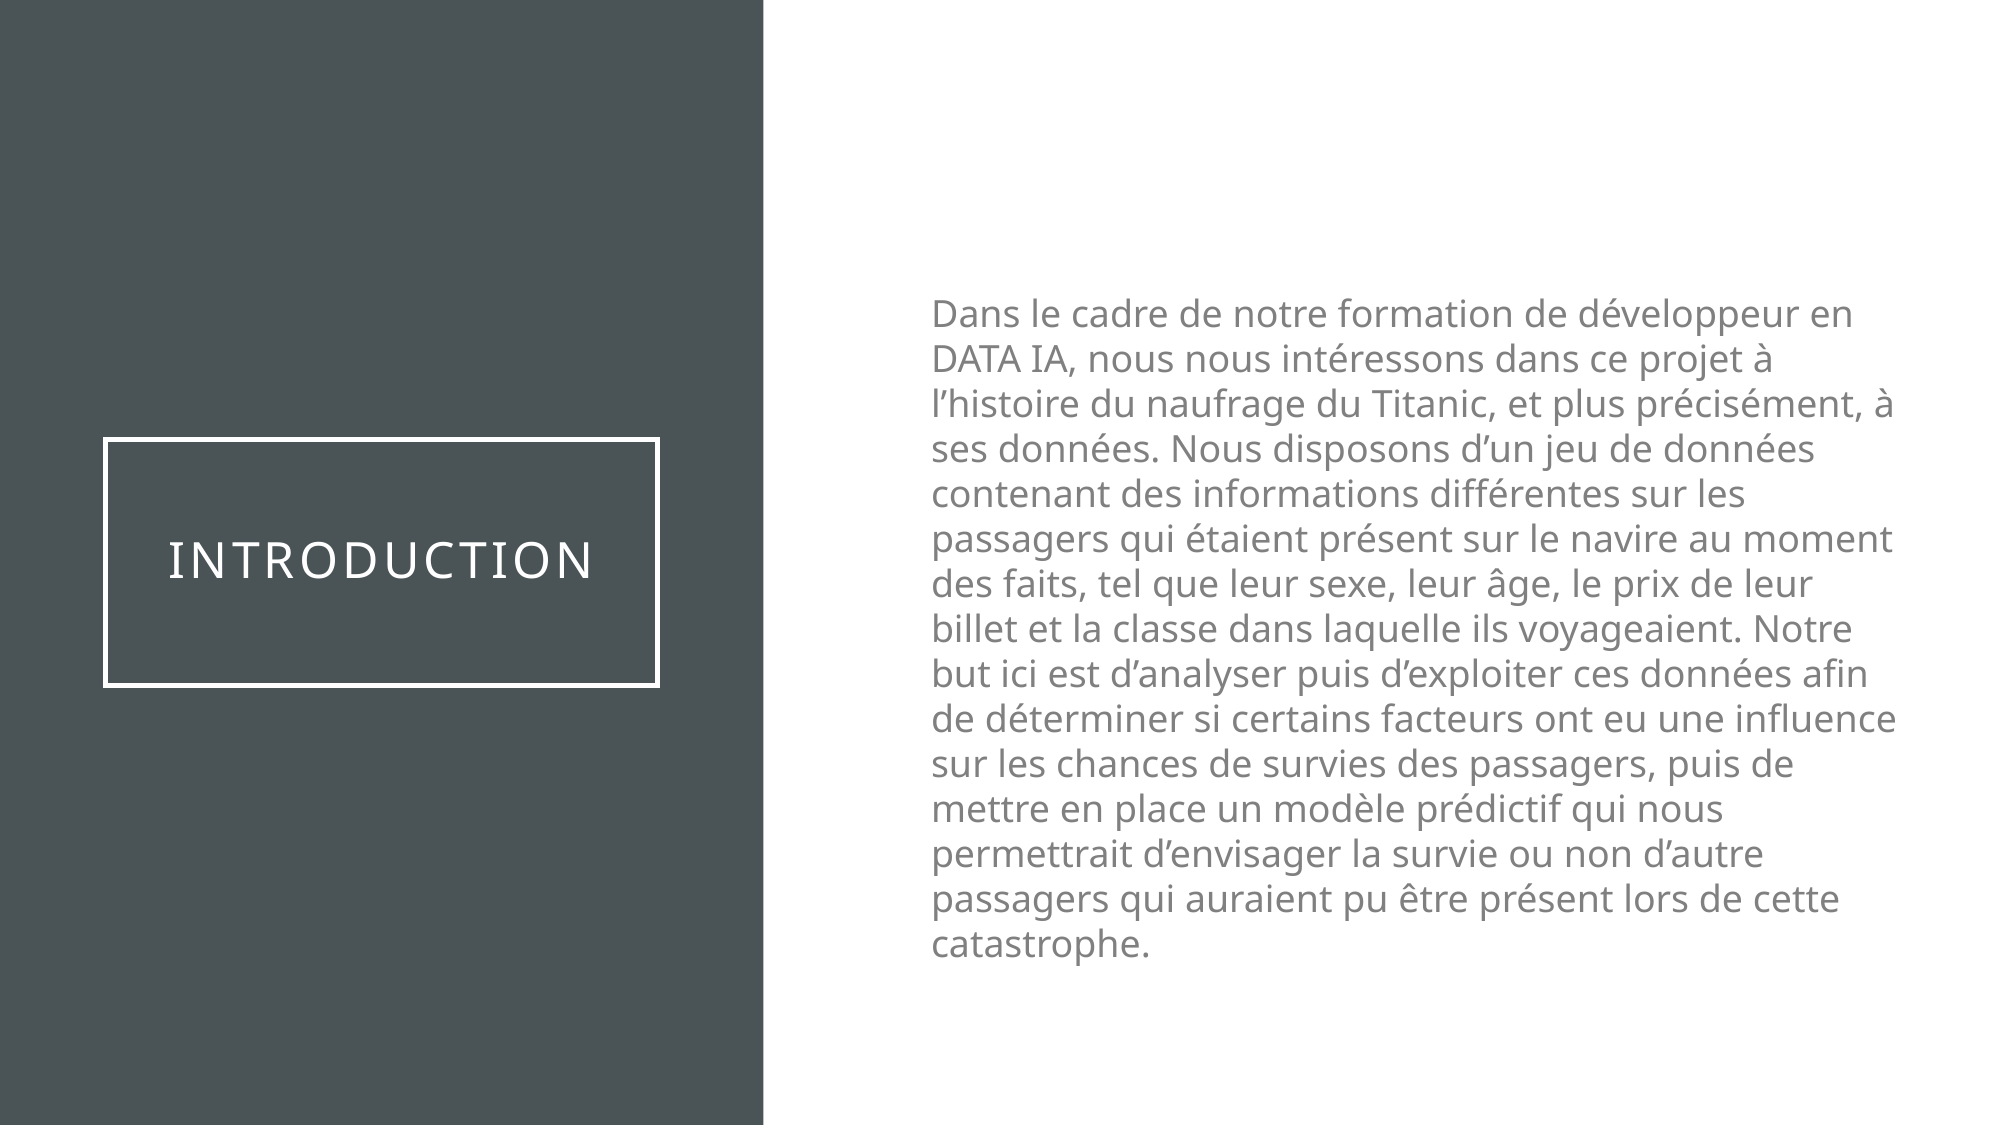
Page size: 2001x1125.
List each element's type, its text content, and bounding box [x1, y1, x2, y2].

text_box [764, 0, 2000, 1125]
title introduction [103, 437, 660, 688]
text_box [0, 0, 764, 1125]
text_box Dans le cadre de notre formation de développeur en DATA IA, nous nous intéressons dans ce projet à l’histoire du naufrage du Titanic, et plus précisément, à ses données. Nous disposons d’un jeu de données contenant des informations différentes sur les passagers qui étaient présent sur le navire au moment des faits, tel que leur sexe, leur âge, le prix de leur billet et la classe dans laquelle ils voyageaient. Notre but ici est d’analyser puis d’exploiter ces données afin de déterminer si certains facteurs ont eu une influence sur les chances de survies des passagers, puis de mettre en place un modèle prédictif qui nous permettrait d’envisager la survie ou non d’autre passagers qui auraient pu être présent lors de cette catastrophe. [916, 282, 1917, 972]
